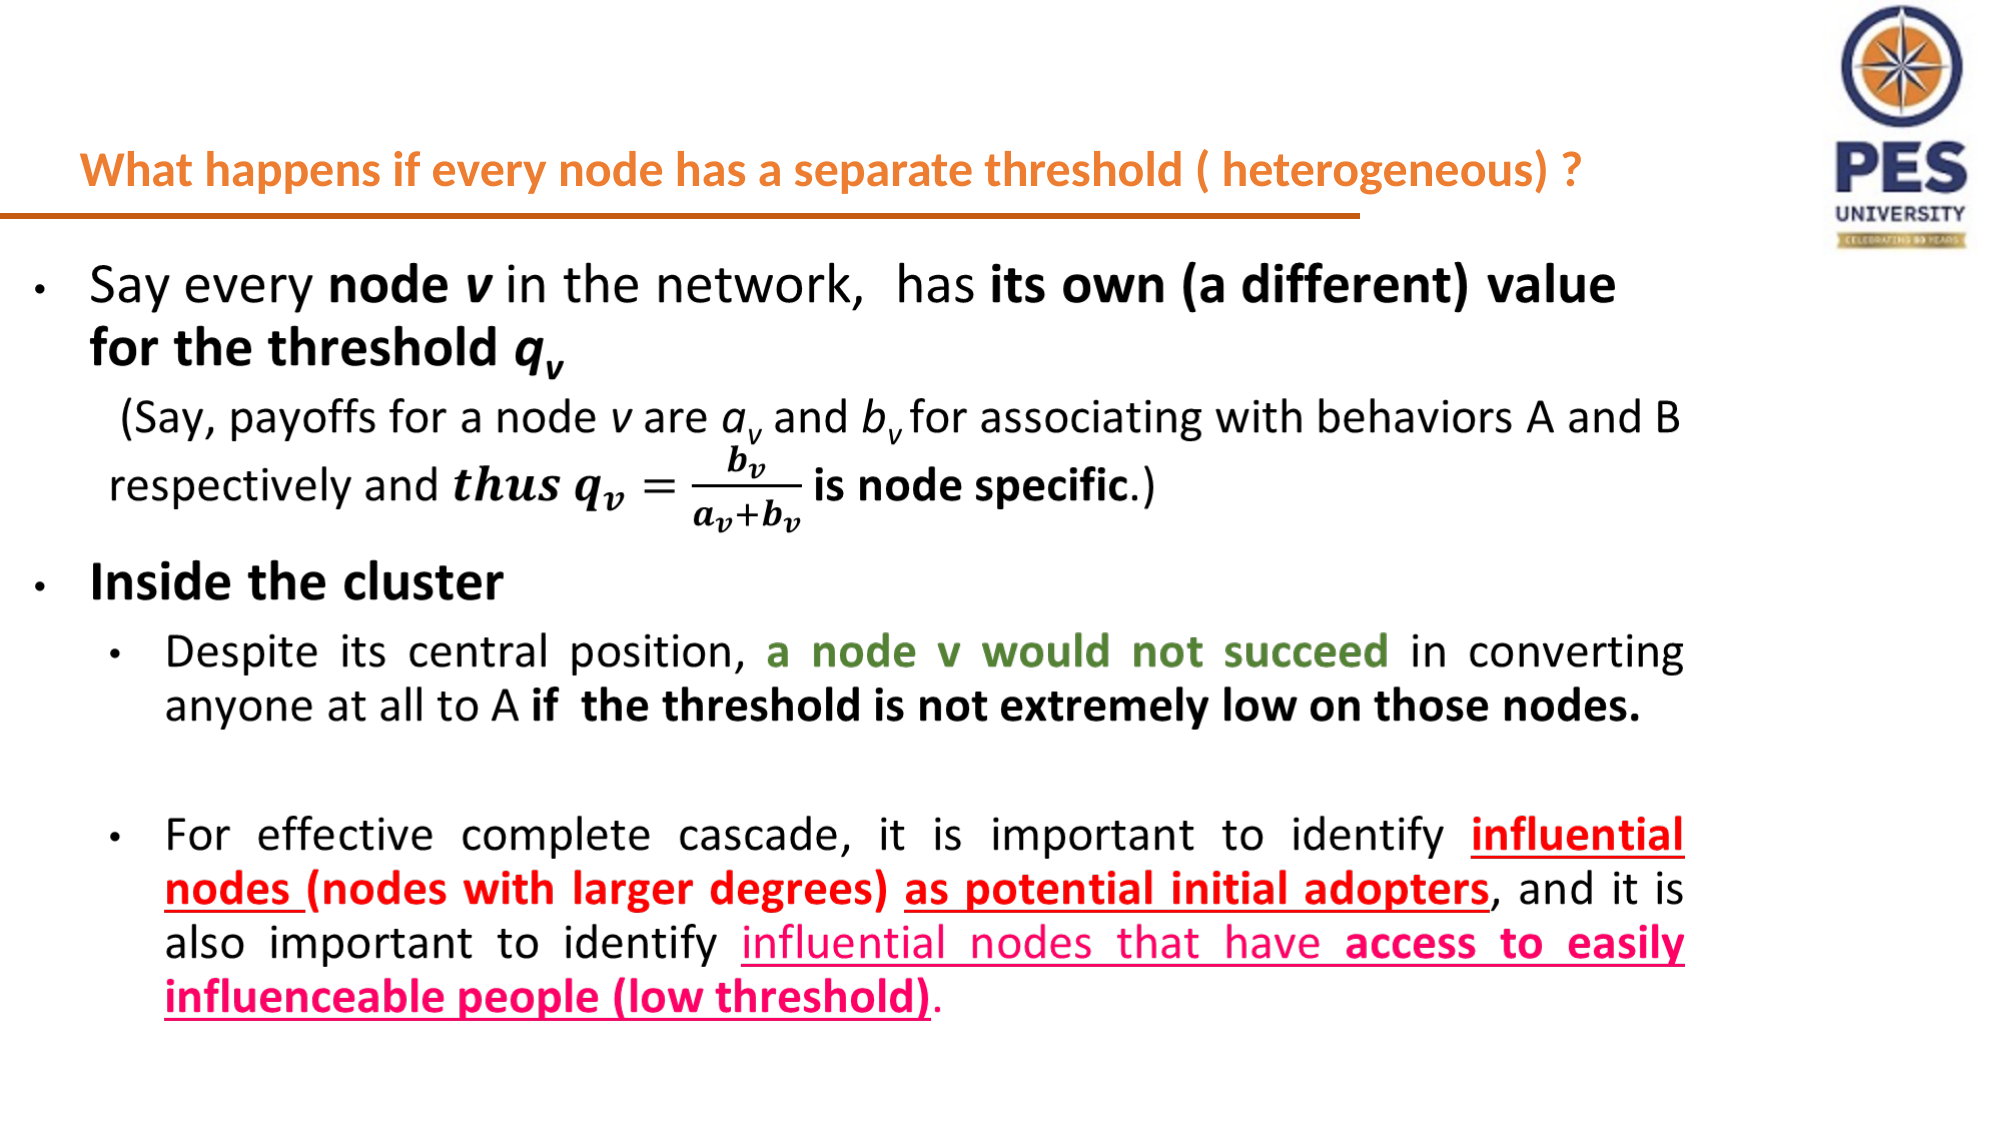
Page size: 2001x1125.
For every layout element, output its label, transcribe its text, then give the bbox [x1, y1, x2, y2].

text_box [0, 227, 1700, 1100]
picture [1800, 0, 2000, 257]
text_box What happens if every node has a separate threshold ( heterogeneous) ? [64, 128, 1610, 204]
